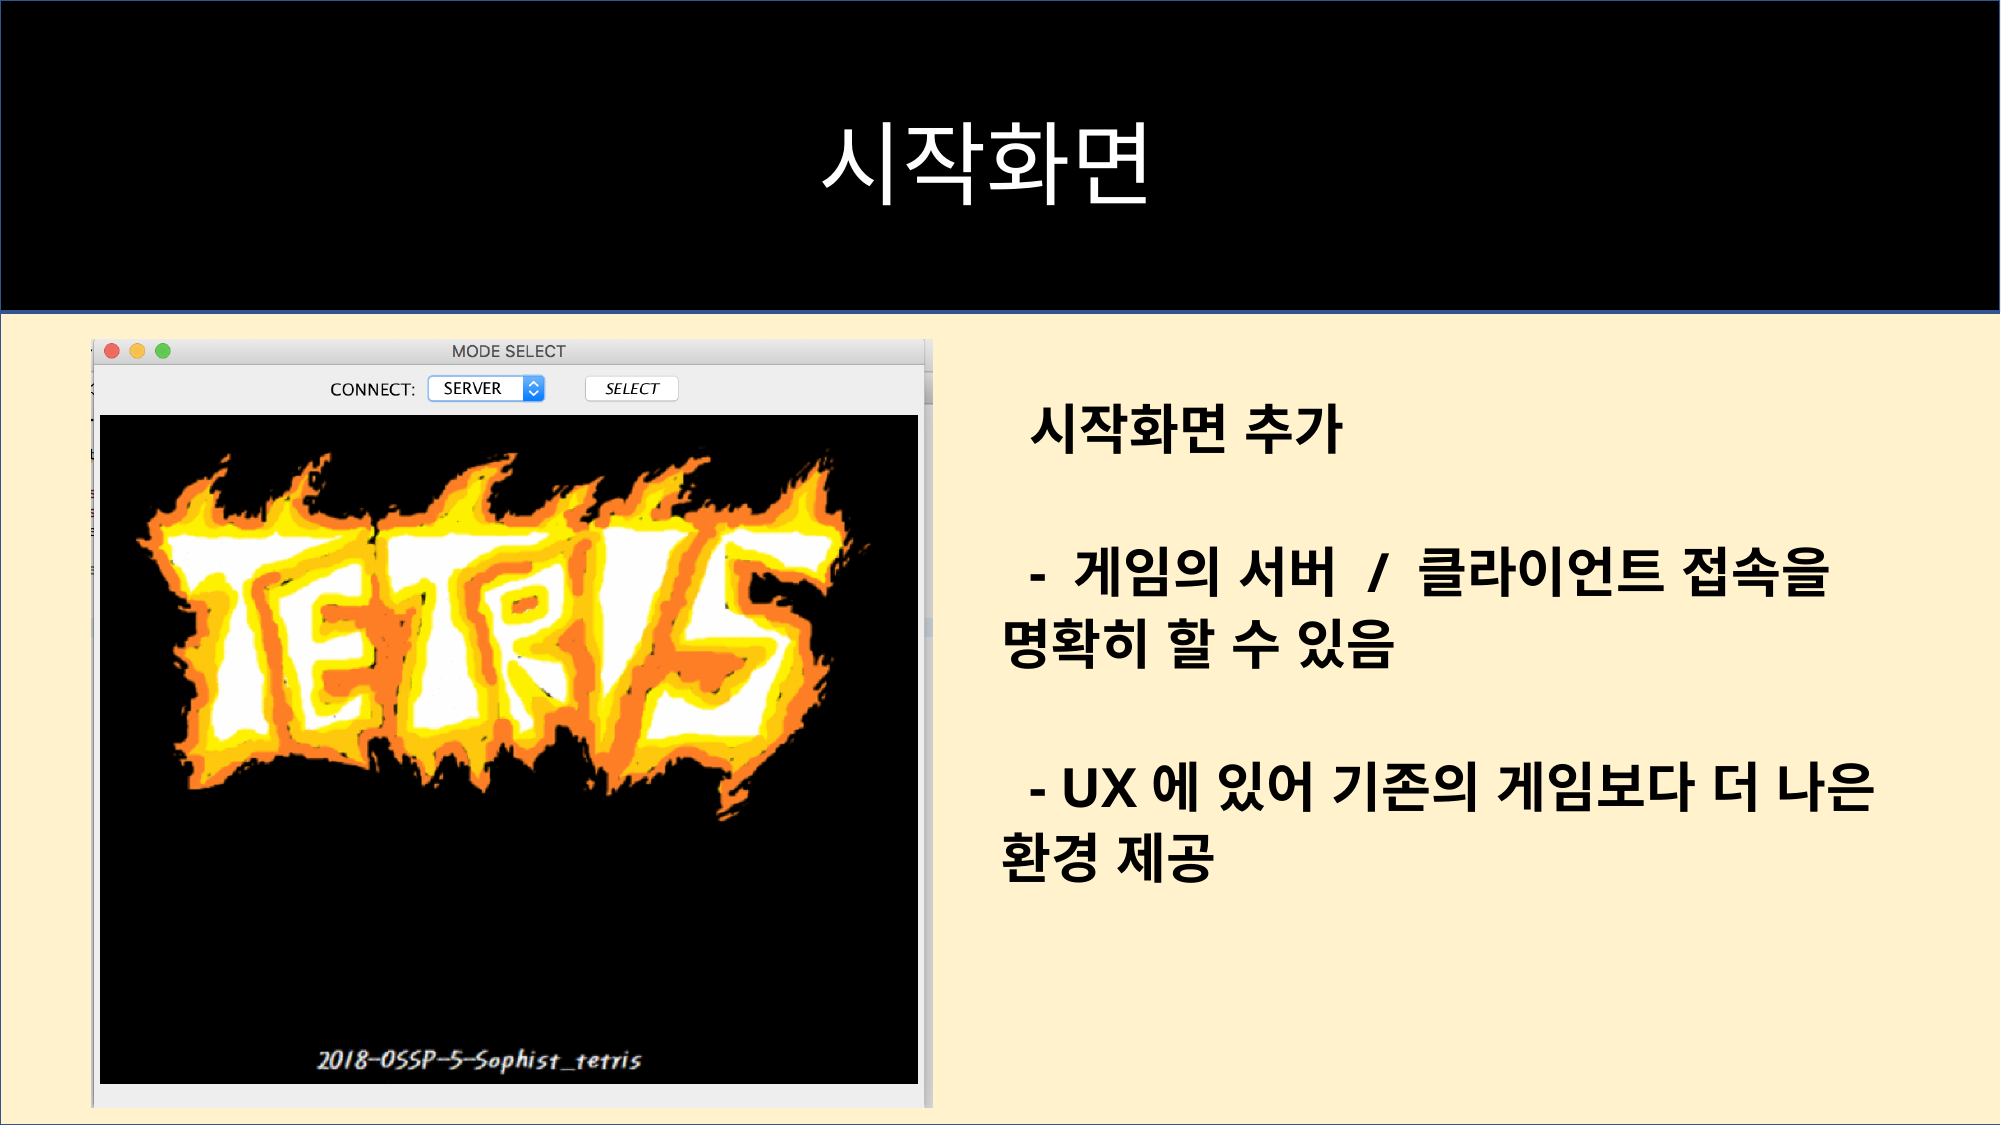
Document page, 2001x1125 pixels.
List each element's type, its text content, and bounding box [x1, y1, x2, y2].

picture [91, 339, 933, 1109]
text_box [0, 312, 2000, 1125]
title 시작화면 [137, 59, 1863, 278]
text_box 시작화면 추가 - 게임의 서버 / 클라이언트 접속을 명확히 할 수 있음 - UX에 있어 기존의 게임보다 더 나은 환경 제공 [986, 381, 2000, 1096]
